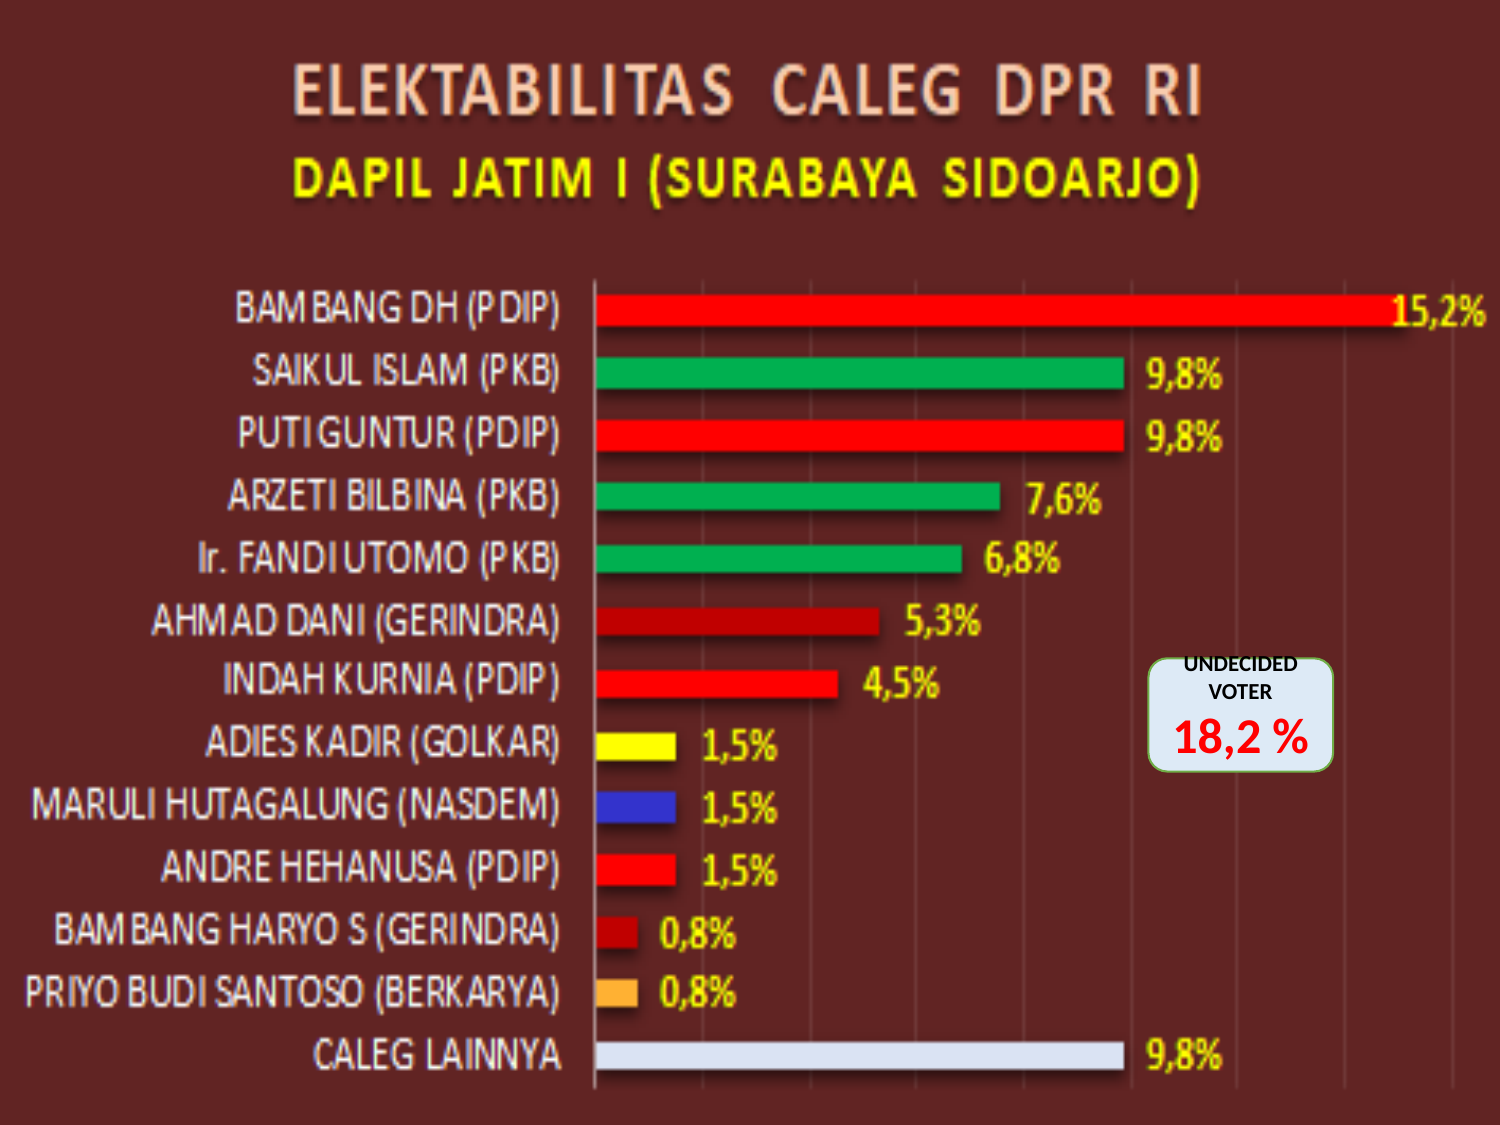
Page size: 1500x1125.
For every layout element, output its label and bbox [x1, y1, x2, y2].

list [0, 0, 1500, 1125]
